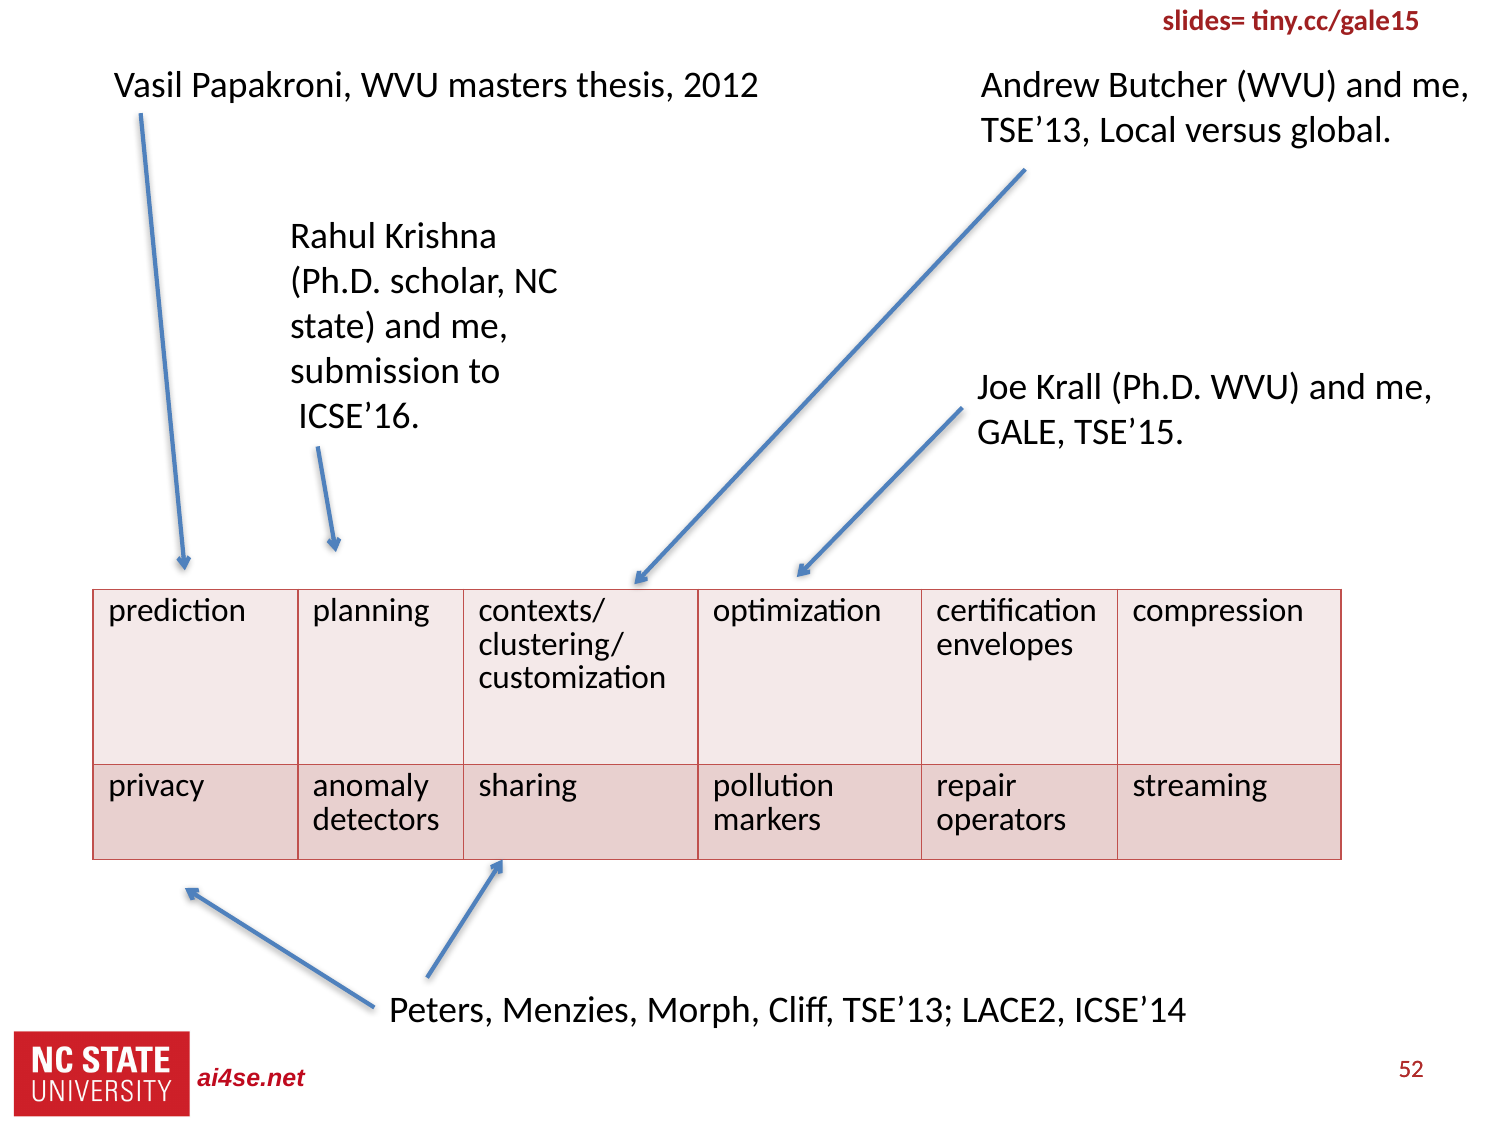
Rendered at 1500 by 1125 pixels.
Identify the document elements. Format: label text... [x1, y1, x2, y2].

table_header contexts/clustering/customization [464, 590, 697, 764]
table_cell privacy [94, 765, 297, 859]
table_cell anomaly detectors [299, 765, 463, 859]
text_box Peters, Menzies, Morph, Cliff, TSE’13; LACE2, ICSE’14 [374, 977, 1203, 1038]
table_cell pollution markers [699, 765, 921, 859]
table_header planning [299, 590, 463, 764]
text_box Vasil Papakroni, WVU masters thesis, 2012 [99, 52, 775, 113]
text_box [184, 887, 368, 1009]
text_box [317, 446, 337, 553]
table_cell repair operators [922, 765, 1117, 859]
text_box Andrew Butcher (WVU) and me, TSE’13, Local versus global. [966, 52, 1485, 203]
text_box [426, 859, 503, 978]
text_box Joe Krall (Ph.D. WVU) and me, GALE, TSE’15. [1030, 355, 1457, 460]
picture [13, 1030, 191, 1118]
table_header optimization [699, 593, 921, 764]
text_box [140, 112, 186, 571]
table_header compression [1118, 590, 1340, 764]
text_box Rahul Krishna (Ph.D. scholar, NC state) and me, submission to ICSE’16. [275, 203, 612, 444]
table_cell streaming [1118, 765, 1340, 859]
table_header certification envelopes [922, 590, 1117, 764]
table_header prediction [94, 590, 297, 764]
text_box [634, 168, 1026, 585]
table_cell sharing [464, 765, 697, 859]
